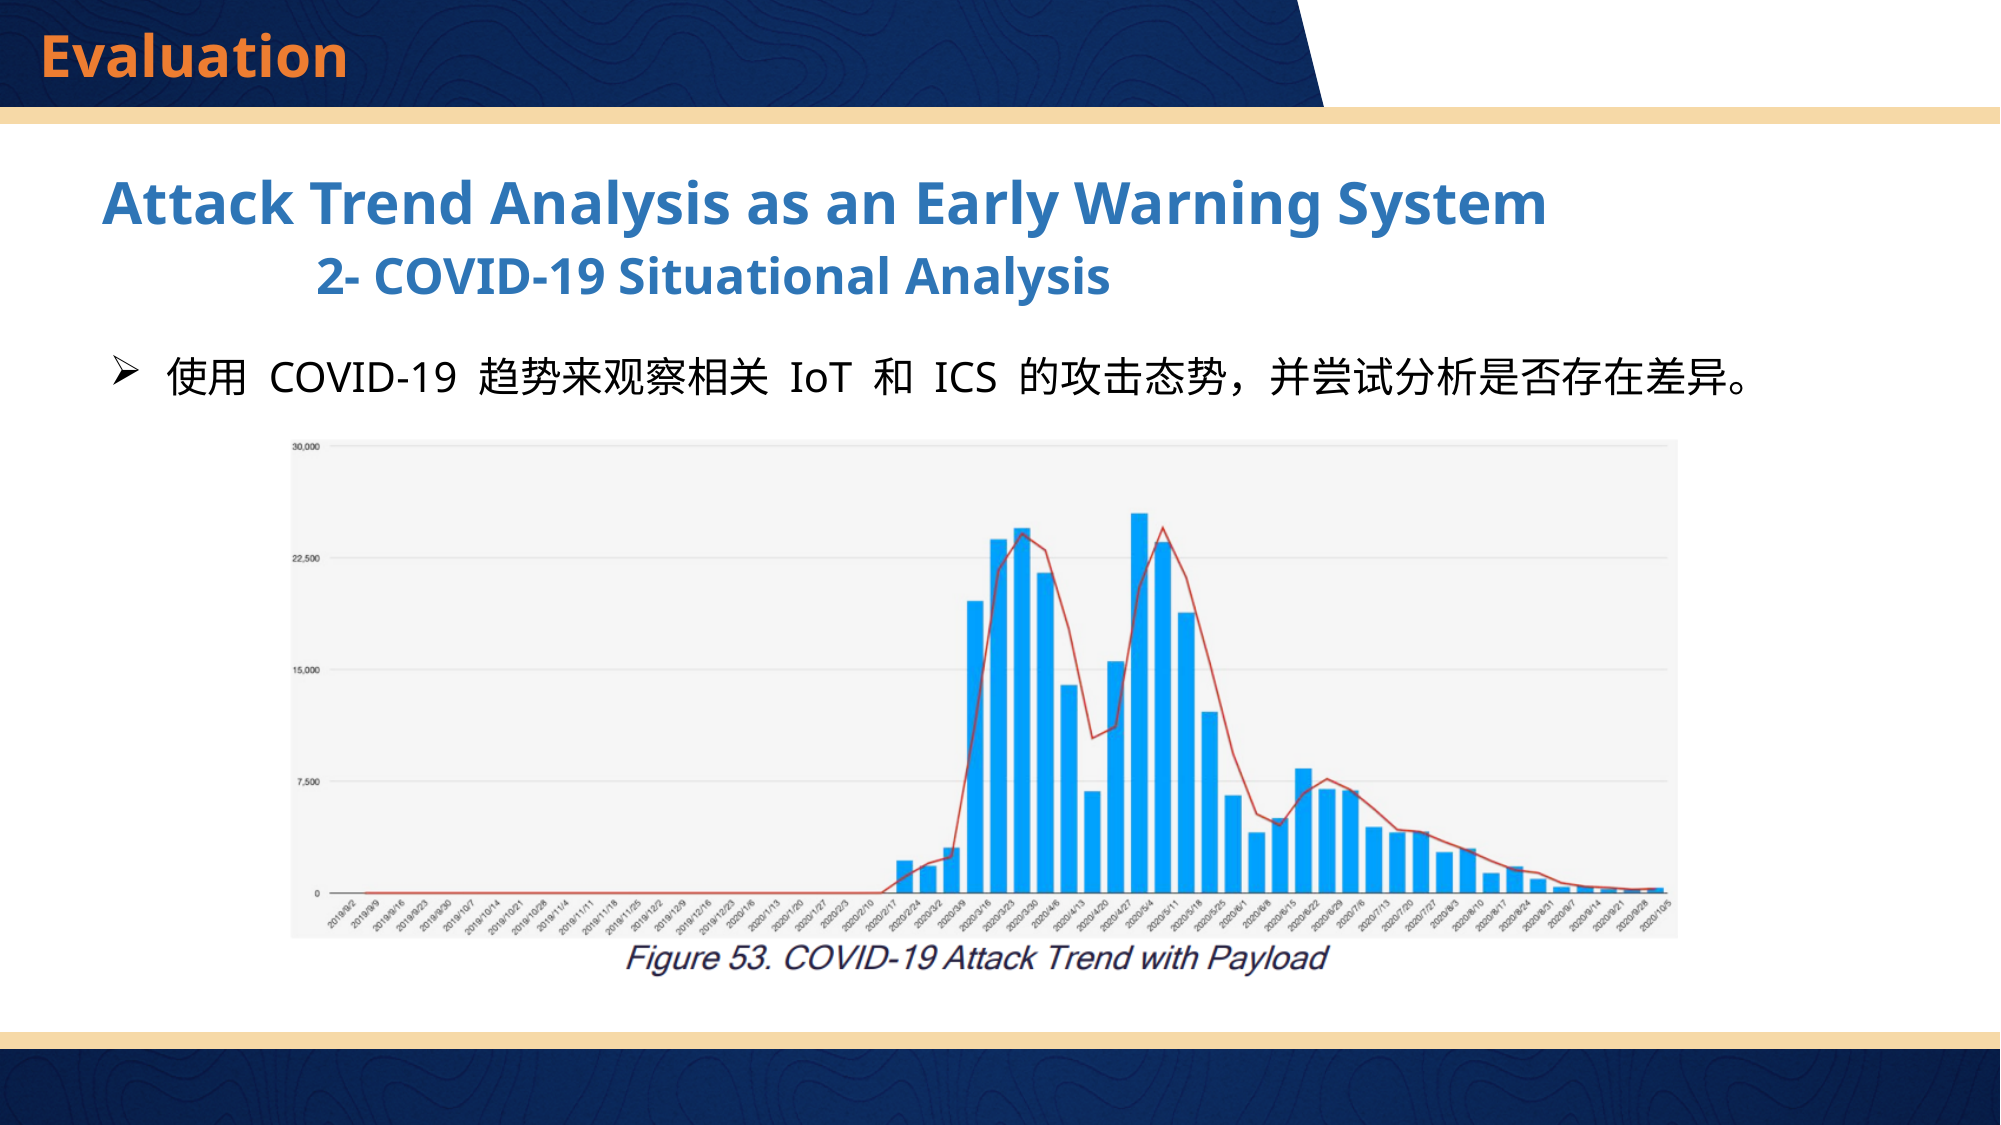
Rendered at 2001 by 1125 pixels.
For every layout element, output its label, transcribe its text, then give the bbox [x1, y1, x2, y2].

picture [287, 437, 1678, 981]
picture [0, 1041, 2000, 1125]
picture [0, 0, 1327, 115]
text_box 使用 COVID-19 趋势来观察相关 IoT 和 ICS 的攻击态势，并尝试分析是否存在差异。 [94, 318, 1936, 408]
text_box Attack Trend Analysis as an Early Warning System 2- COVID-19 Situational Analysis [87, 158, 1781, 314]
